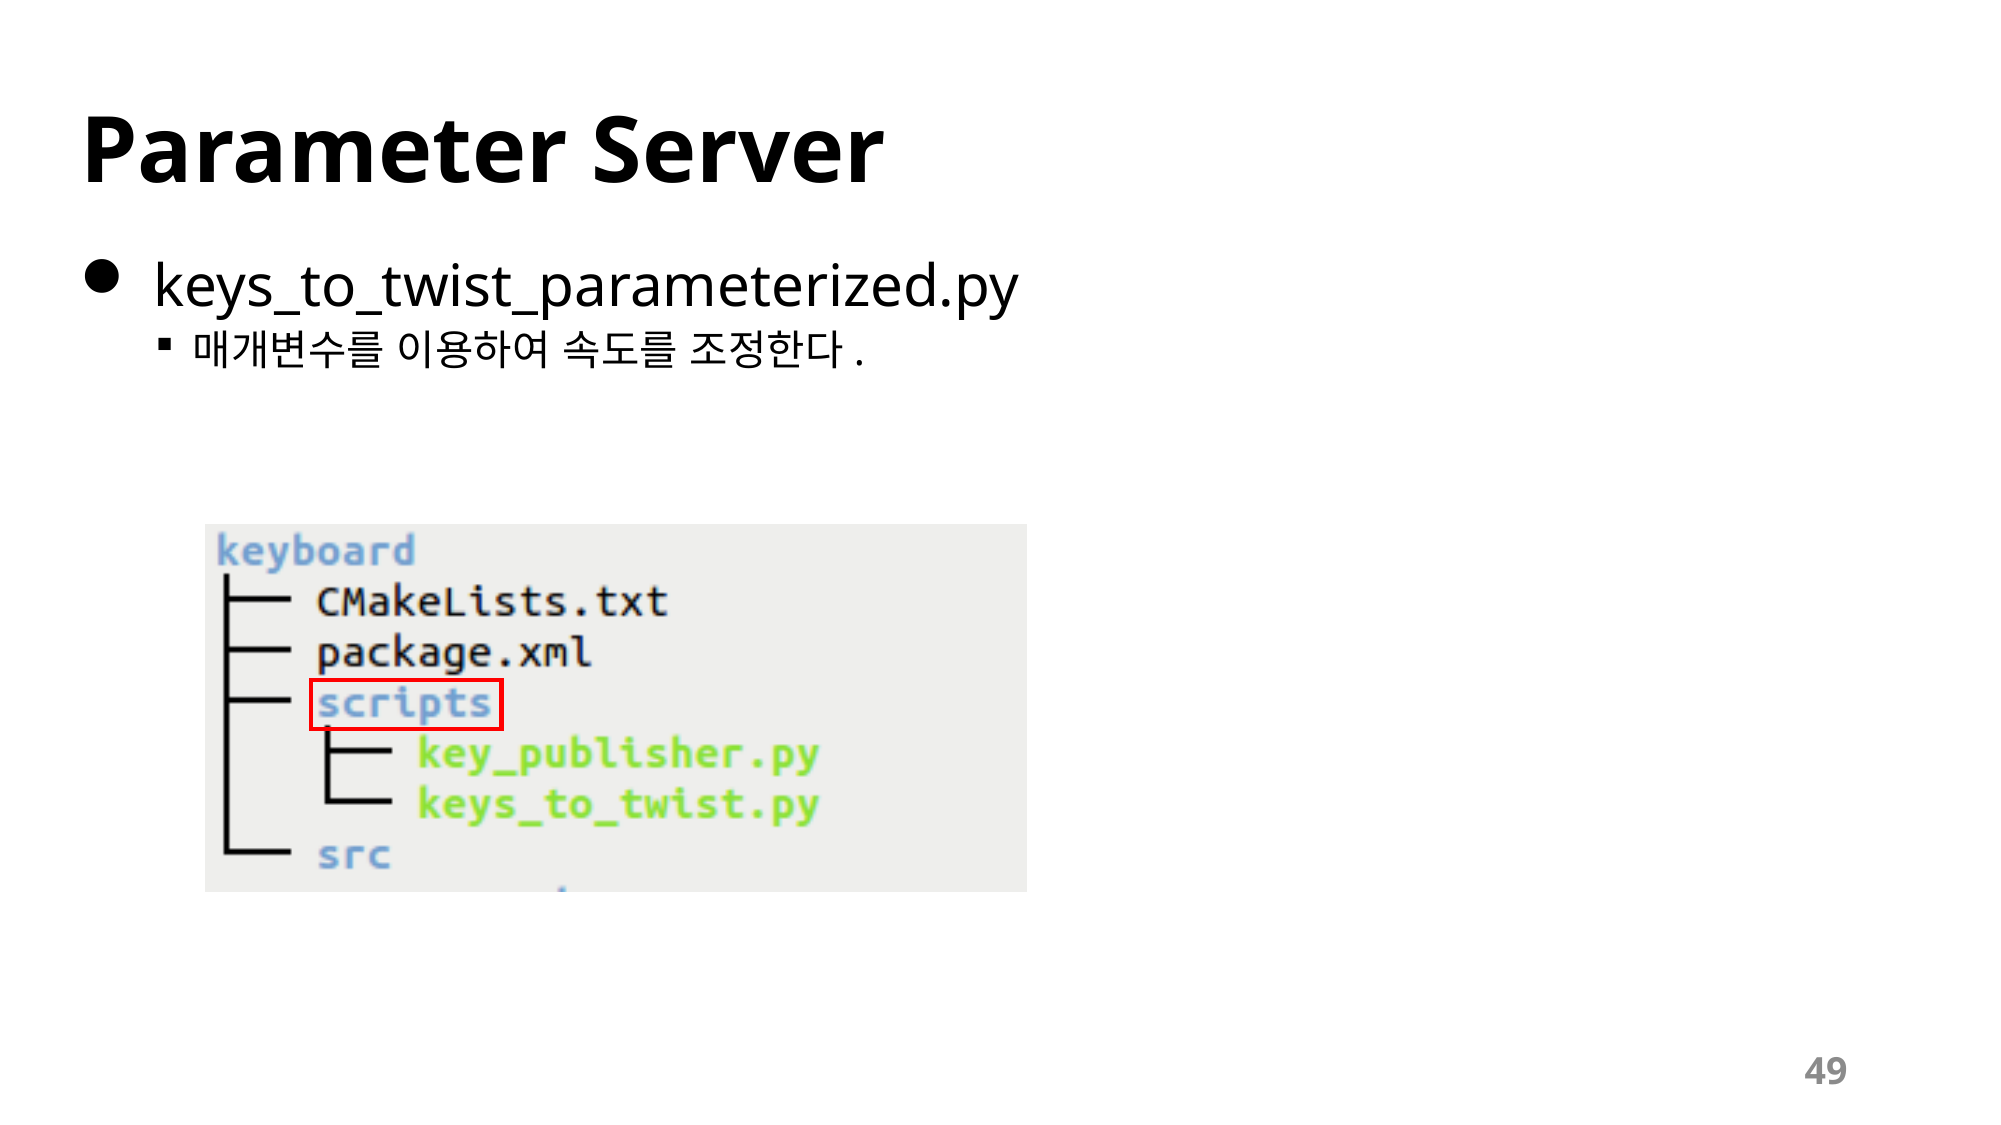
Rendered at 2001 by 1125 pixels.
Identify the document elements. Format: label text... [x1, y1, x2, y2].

slide_number 49 [1412, 1042, 1863, 1103]
title Parameter Server [65, 44, 1791, 248]
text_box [205, 524, 1027, 892]
list keys_to_twist_parameterized.py 매개변수를 이용하여 속도를 조정한다. [65, 248, 1791, 963]
